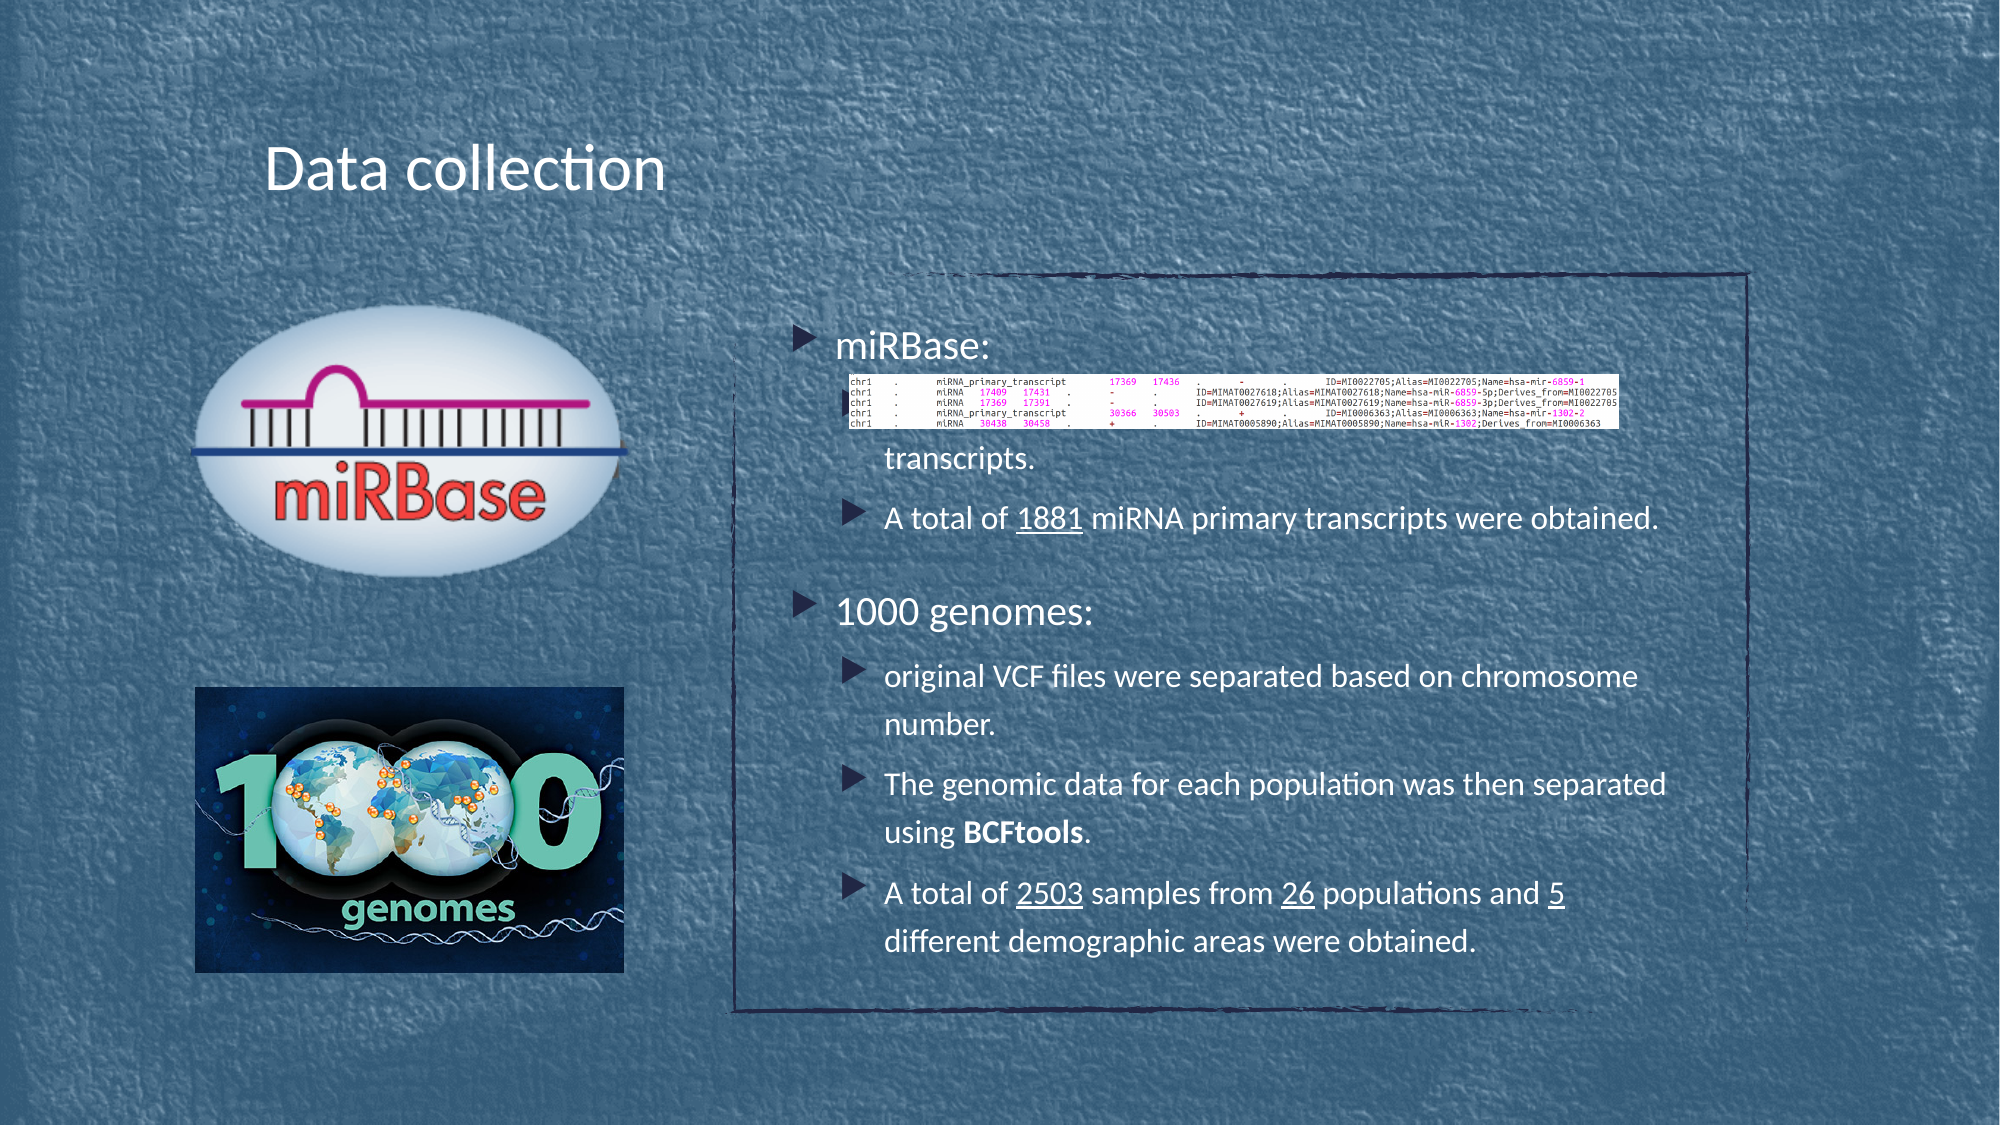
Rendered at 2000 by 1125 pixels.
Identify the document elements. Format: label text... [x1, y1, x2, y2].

list miRBase: Extract the genomic coordinates of miRNA primary transcripts. A total of 1881 miRNA primary transcripts were obtained. 1000 genomes: original VCF files were separated based on chromosome number. The genomic data for each population was then separated using BCFtools. A total of 2503 samples from 26 populations and 5 different demographic areas were obtained. [774, 299, 1703, 975]
picture [195, 687, 624, 973]
picture [849, 374, 1619, 429]
title Data collection [249, 45, 1750, 213]
picture [174, 262, 644, 638]
